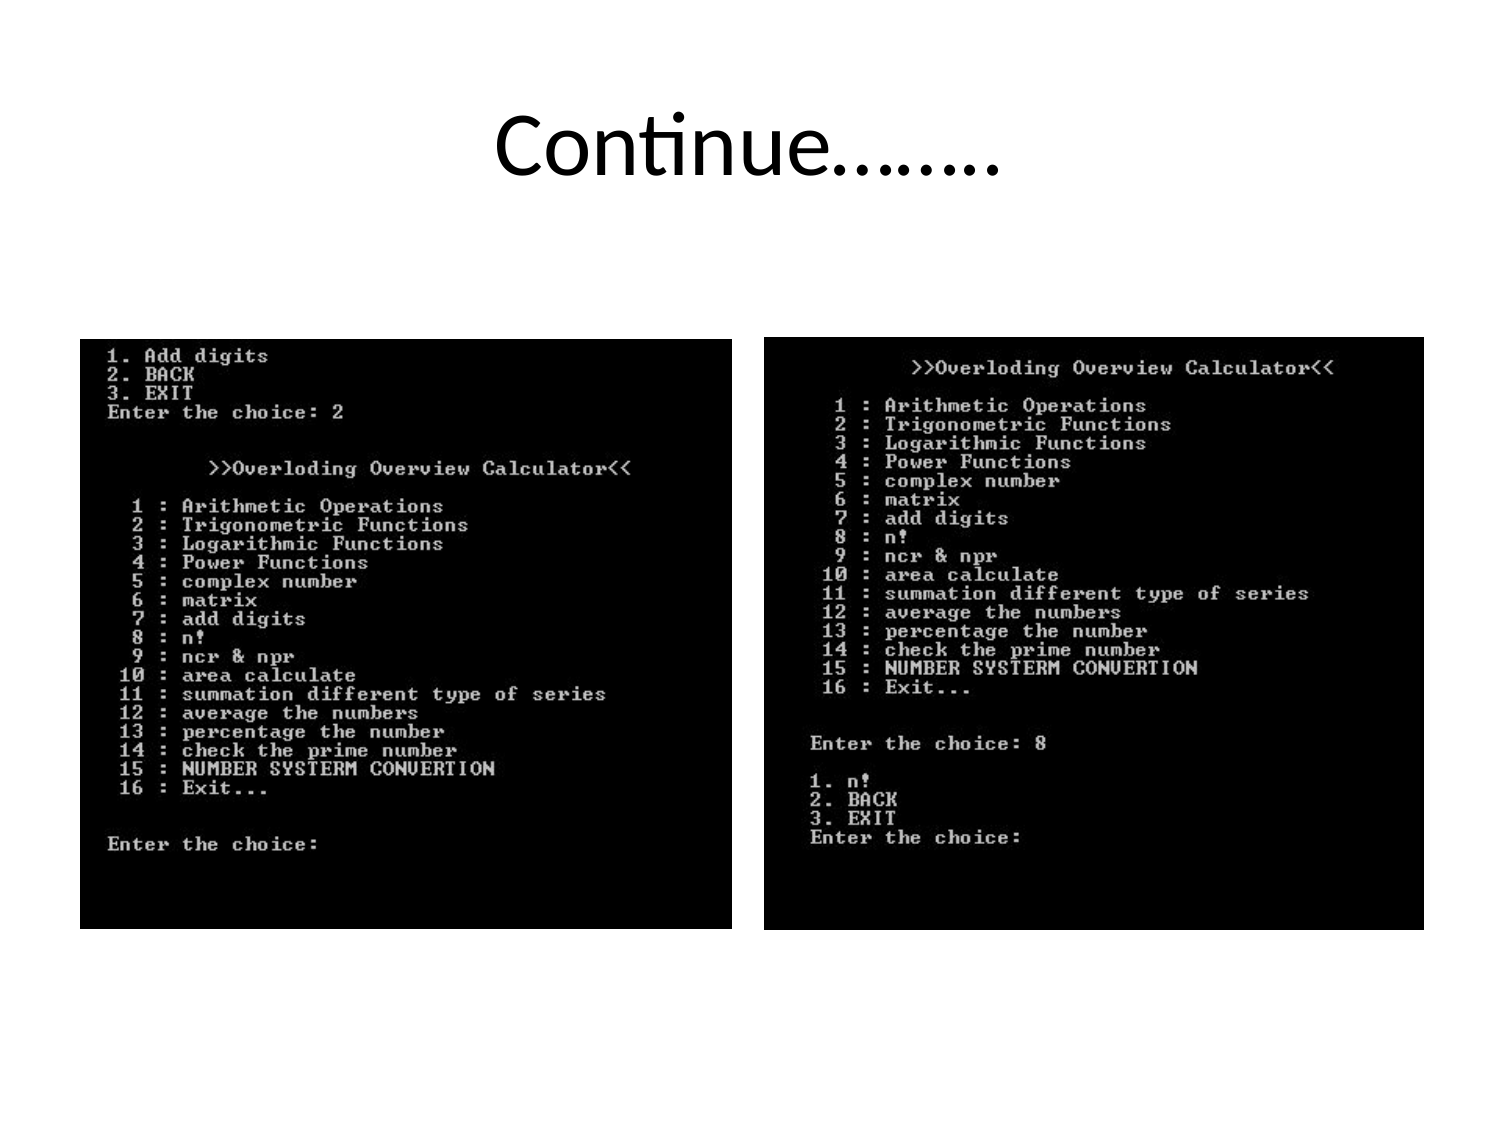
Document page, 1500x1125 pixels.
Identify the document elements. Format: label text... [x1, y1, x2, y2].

title Continue…….. [75, 45, 1425, 233]
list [763, 337, 1424, 930]
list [80, 338, 733, 929]
